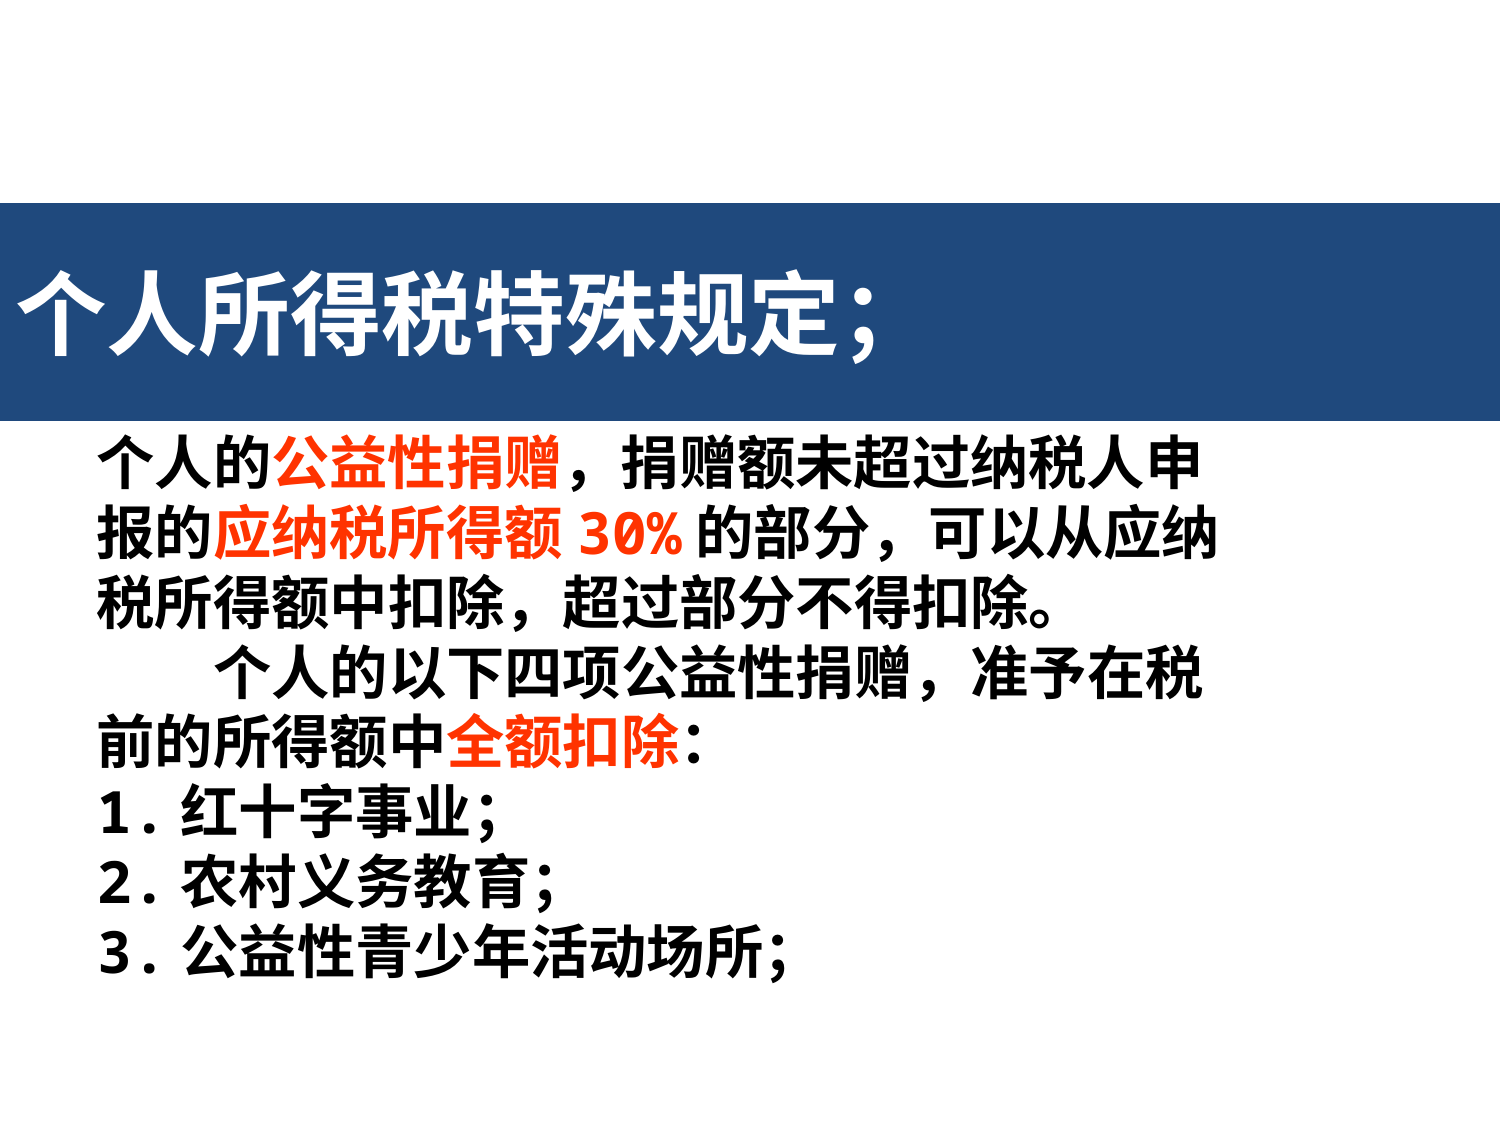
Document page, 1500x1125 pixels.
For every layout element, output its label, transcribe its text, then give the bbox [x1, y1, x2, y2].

text_box 个人的公益性捐赠，捐赠额未超过纳税人申报的应纳税所得额30%的部分，可以从应纳税所得额中扣除，超过部分不得扣除。 个人的以下四项公益性捐赠，准予在税前的所得额中全额扣除： 1.红十字事业； 2.农村义务教育； 3.公益性青少年活动场所； [82, 418, 1243, 993]
title 个人所得税特殊规定； [0, 202, 1500, 422]
